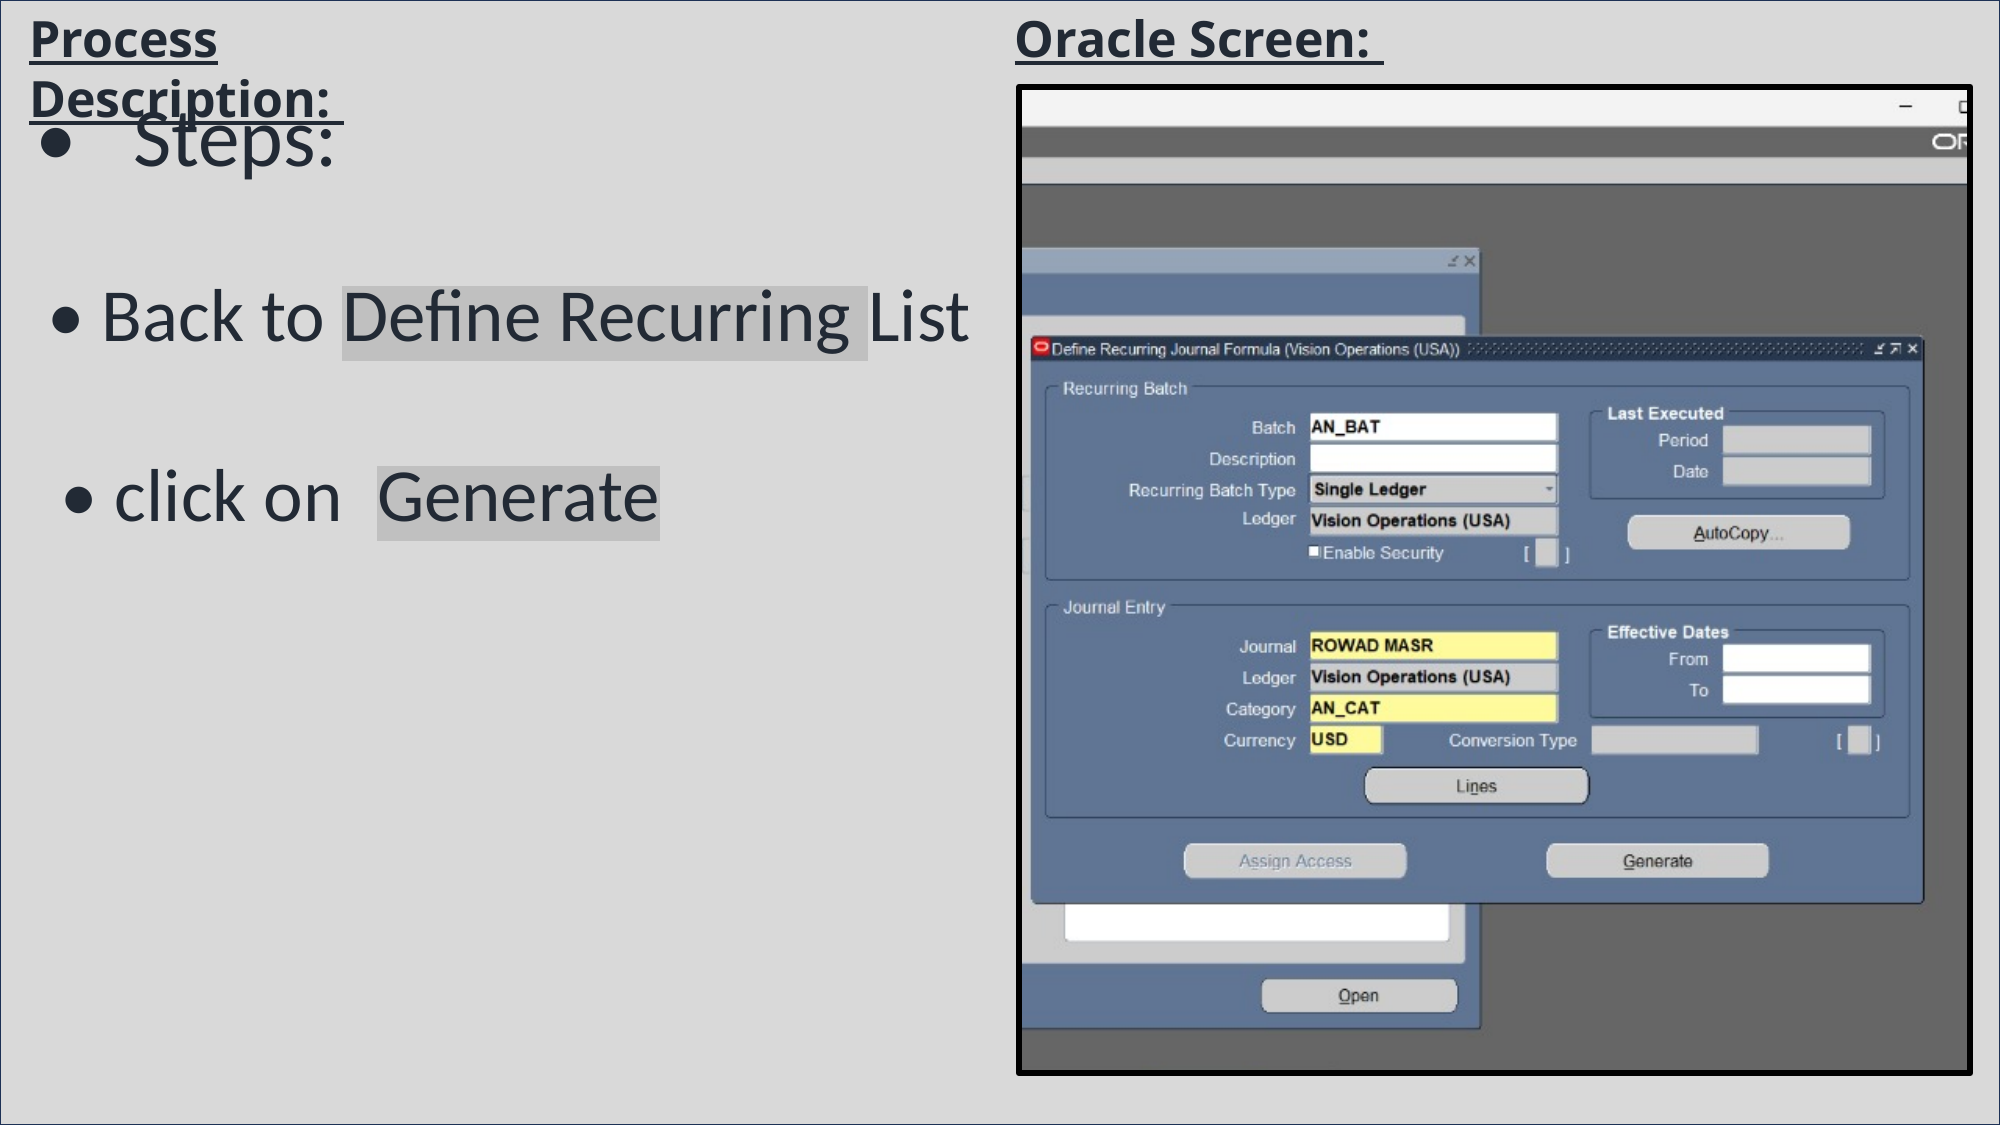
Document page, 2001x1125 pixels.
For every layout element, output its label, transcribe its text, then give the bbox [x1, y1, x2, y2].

picture [1022, 89, 1968, 1071]
text_box [0, 0, 2000, 1125]
text_box • Back to Define Recurring List • click on Generate [32, 259, 1022, 545]
text_box • Steps: [16, 75, 353, 191]
text_box Oracle Screen: [999, 0, 1521, 75]
text_box Process Description: [14, 0, 536, 135]
